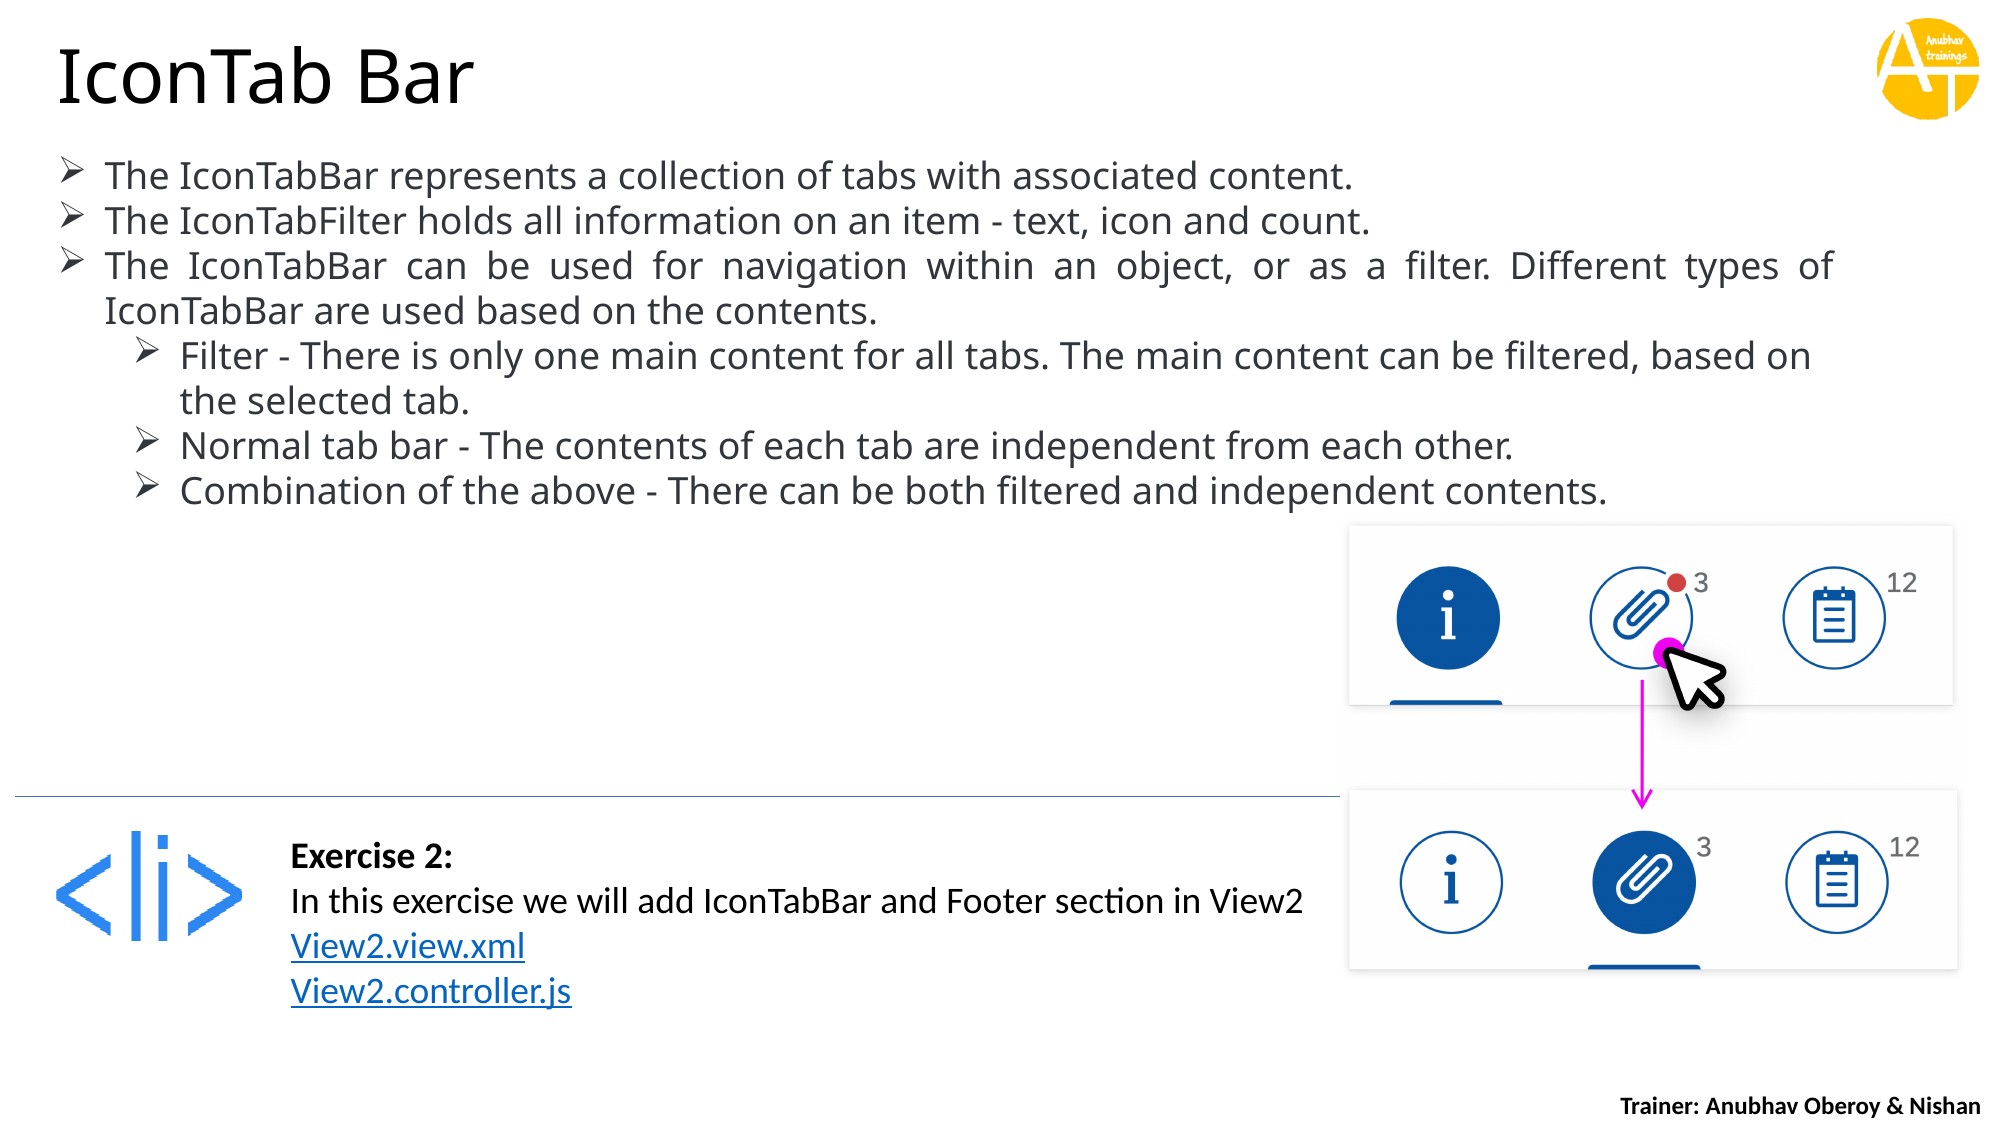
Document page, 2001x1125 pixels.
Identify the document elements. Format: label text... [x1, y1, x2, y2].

text_box Trainer: Anubhav Oberoy & Nishan [1568, 1081, 1998, 1125]
picture [1866, 11, 1985, 128]
text_box IconTab Bar [42, 30, 1867, 148]
picture [26, 823, 276, 949]
text_box The IconTabBar represents a collection of tabs with associated content. The IconTabFilter holds all information on an item - text, icon and count. The IconTabBar can be used for navigation within an object, or as a filter. Different types of IconTabBar are used based on the contents. Filter - There is only one main content for all tabs. The main content can be filtered, based on the selected tab. Normal tab bar - The contents of each tab are independent from each other. Combination of the above - There can be both filtered and independent contents. [42, 144, 1850, 610]
text_box Exercise 2: In this exercise we will add IconTabBar and Footer section in View2 View2.view.xml View2.controller.js [275, 823, 1394, 1018]
picture [1340, 514, 1967, 981]
